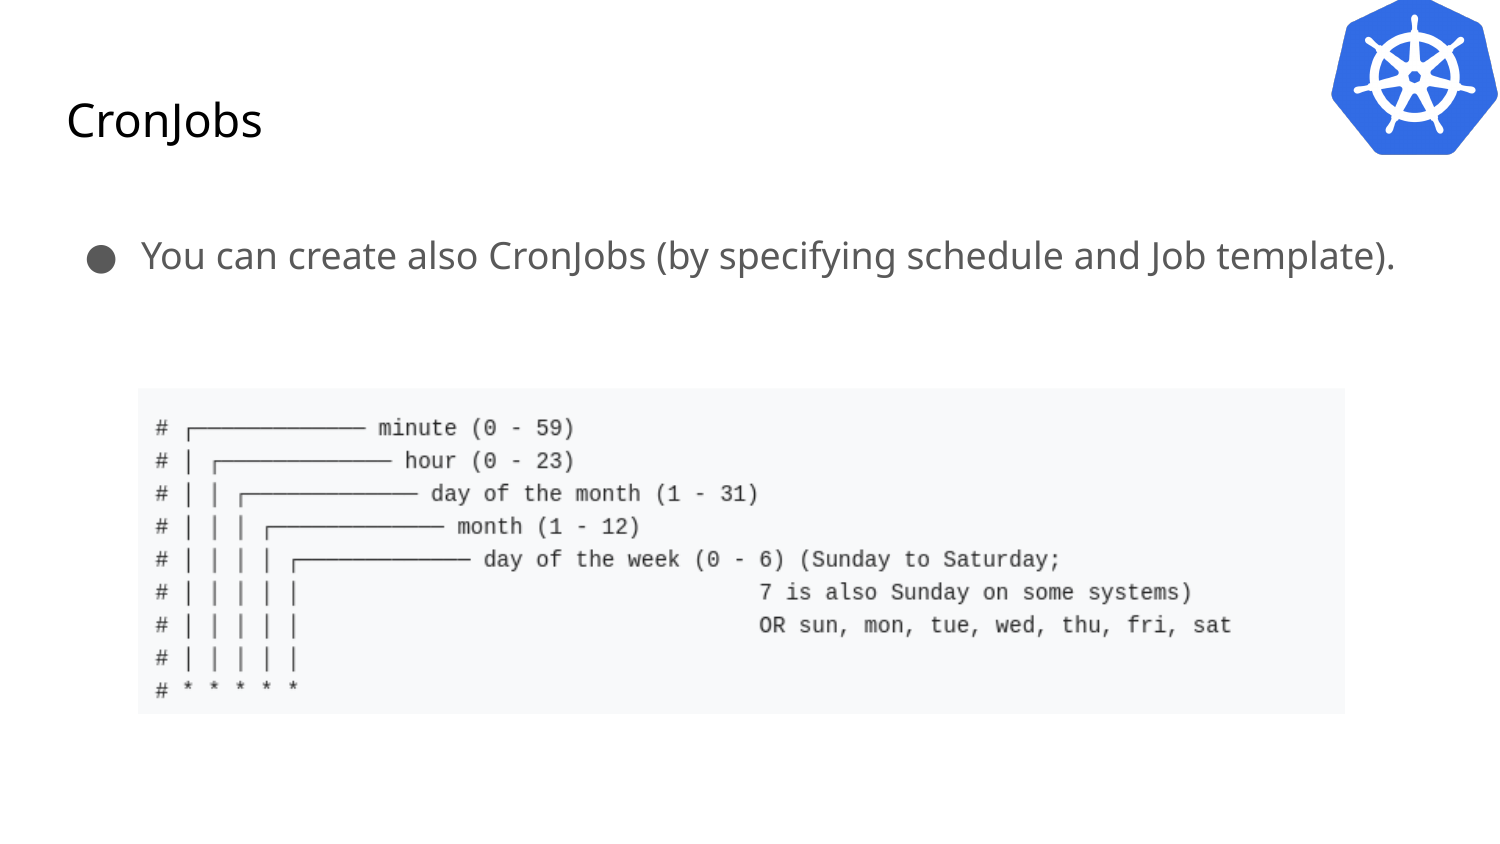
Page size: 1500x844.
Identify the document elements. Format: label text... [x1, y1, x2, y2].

picture [1329, 0, 1500, 157]
list You can create also CronJobs (by specifying schedule and Job template). [51, 189, 1449, 750]
picture [137, 387, 1345, 715]
title CronJobs [51, 72, 1449, 167]
